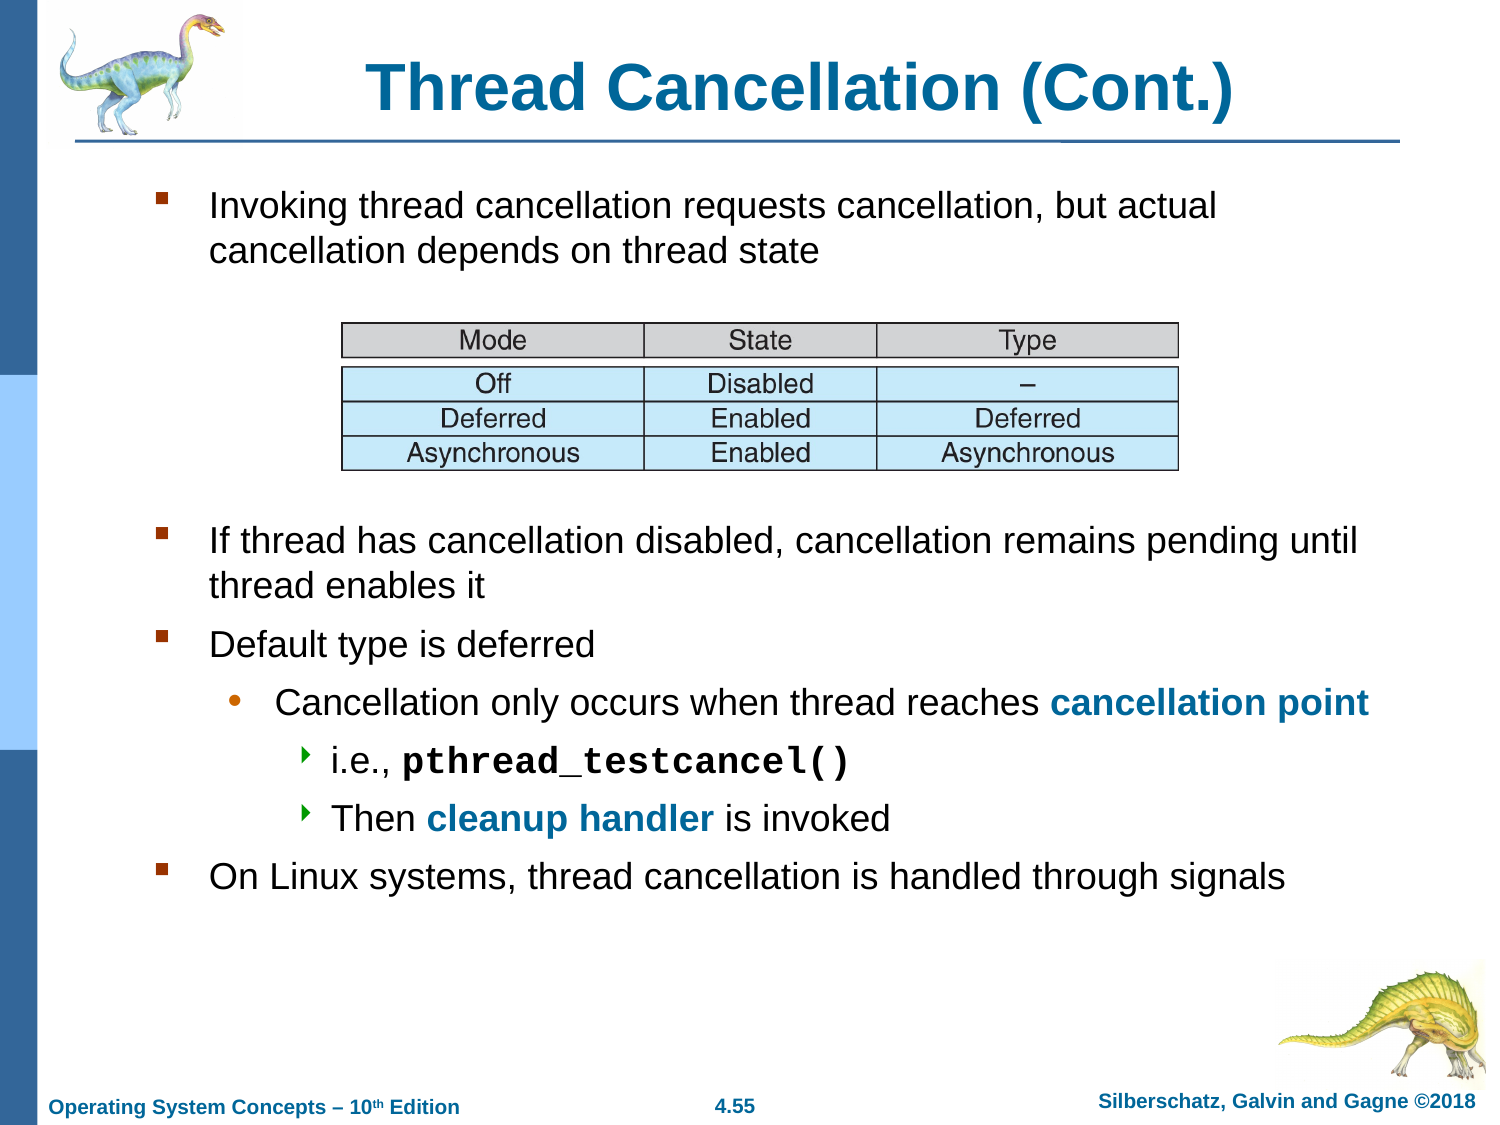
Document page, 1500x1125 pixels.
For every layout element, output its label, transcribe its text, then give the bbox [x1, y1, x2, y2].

picture [341, 321, 1179, 471]
picture [1275, 959, 1486, 1090]
picture [46, 0, 243, 149]
title Thread Cancellation (Cont.) [177, 36, 1425, 132]
list Invoking thread cancellation requests cancellation, but actual cancellation depends on thread state If thread has cancellation disabled, cancellation remains pending until thread enables it Default type is deferred Cancellation only occurs when thread reaches cancellation point i.e., pthread_testcancel() Then cleanup handler is invoked On Linux systems, thread cancellation is handled through signals [137, 173, 1407, 988]
